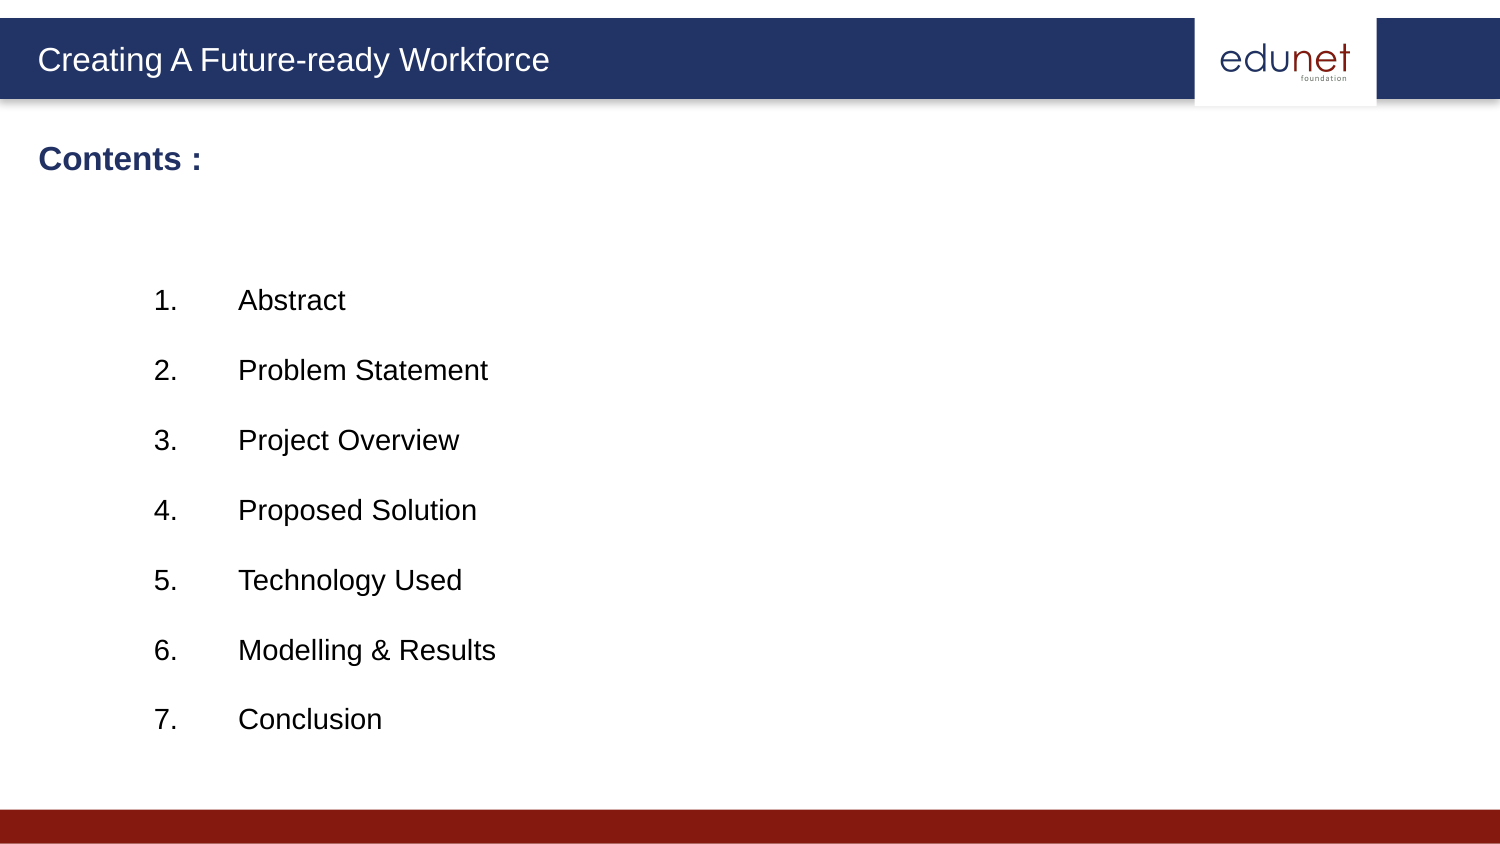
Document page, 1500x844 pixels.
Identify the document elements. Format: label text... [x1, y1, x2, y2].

text_box Abstract Problem Statement Project Overview Proposed Solution Technology Used Modelling & Results Conclusion [139, 238, 1438, 796]
text_box Contents : [23, 129, 750, 185]
picture [1215, 38, 1356, 86]
